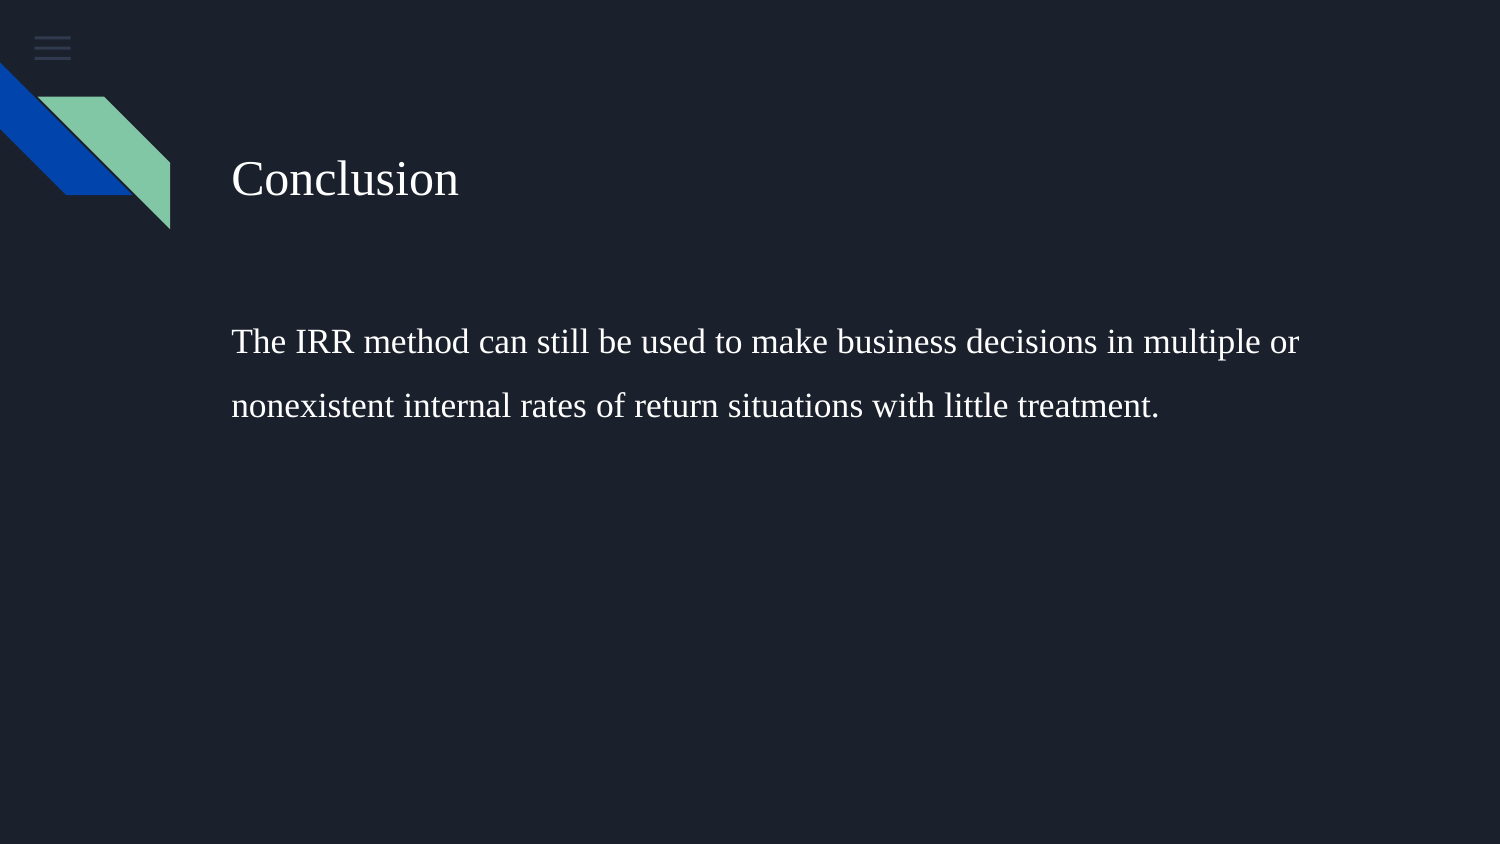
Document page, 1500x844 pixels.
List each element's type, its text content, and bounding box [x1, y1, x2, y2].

title The IRR method can still be used to make business decisions in multiple or nonexistent internal rates of return situations with little treatment. [216, 281, 1488, 461]
title Conclusion [216, 130, 552, 219]
